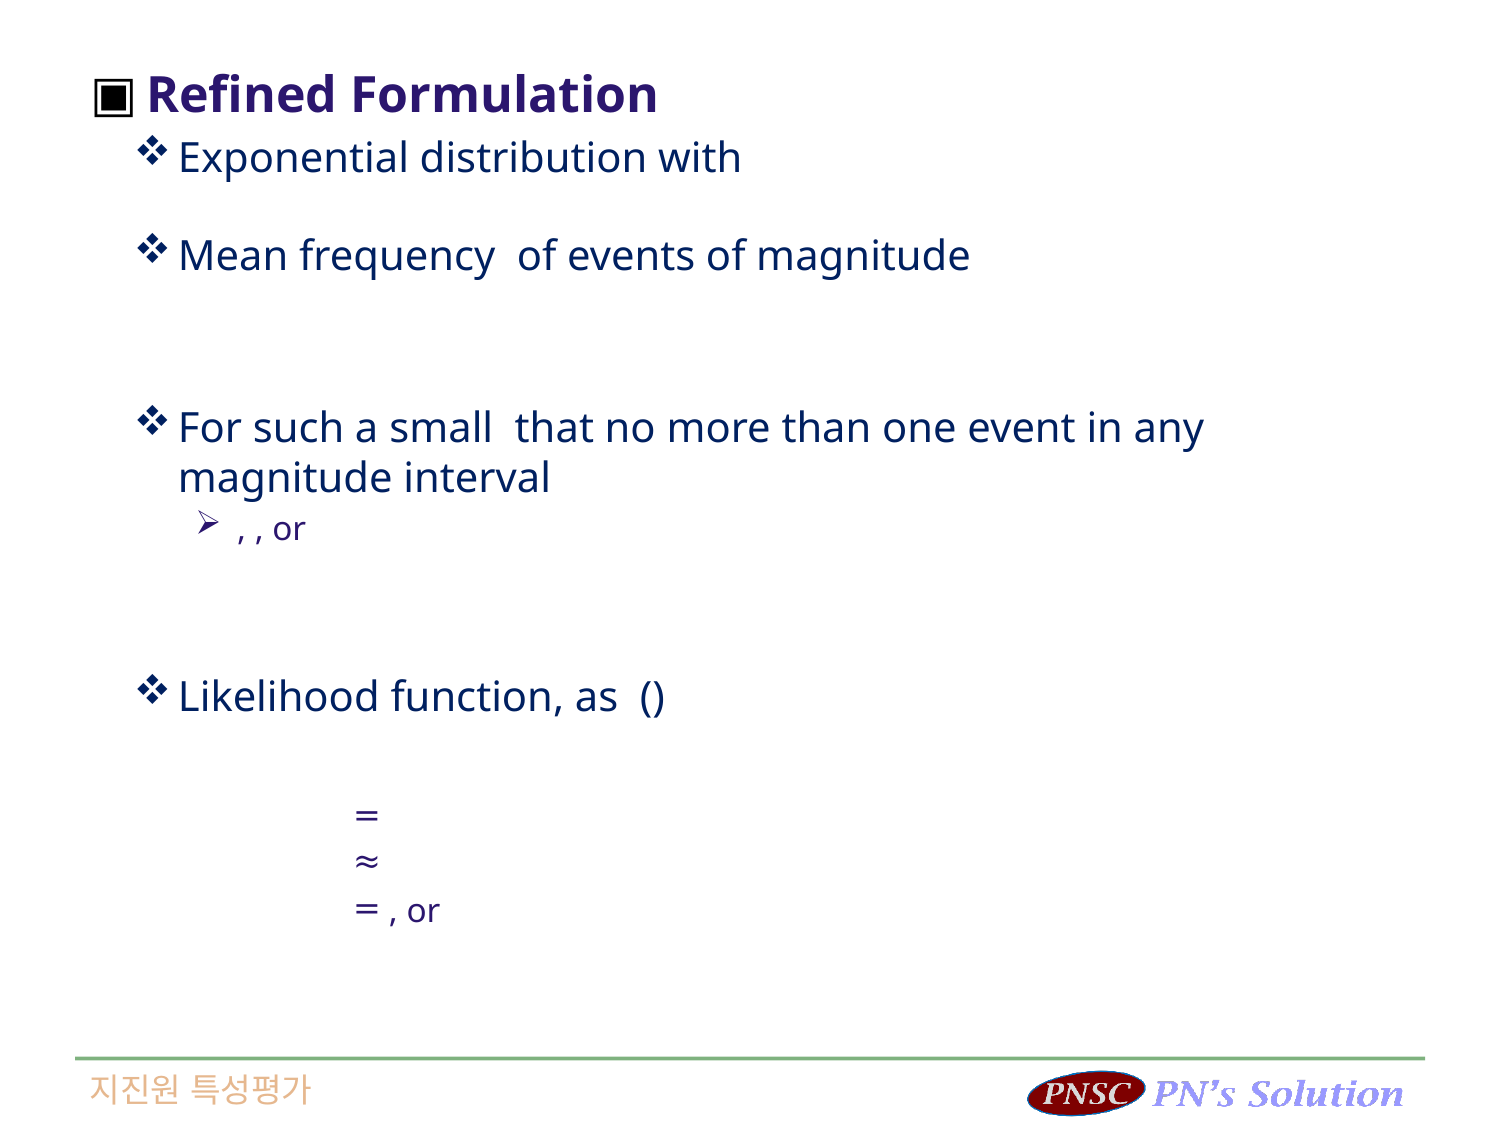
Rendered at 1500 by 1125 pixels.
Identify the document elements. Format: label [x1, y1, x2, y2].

picture [1022, 1062, 1425, 1125]
